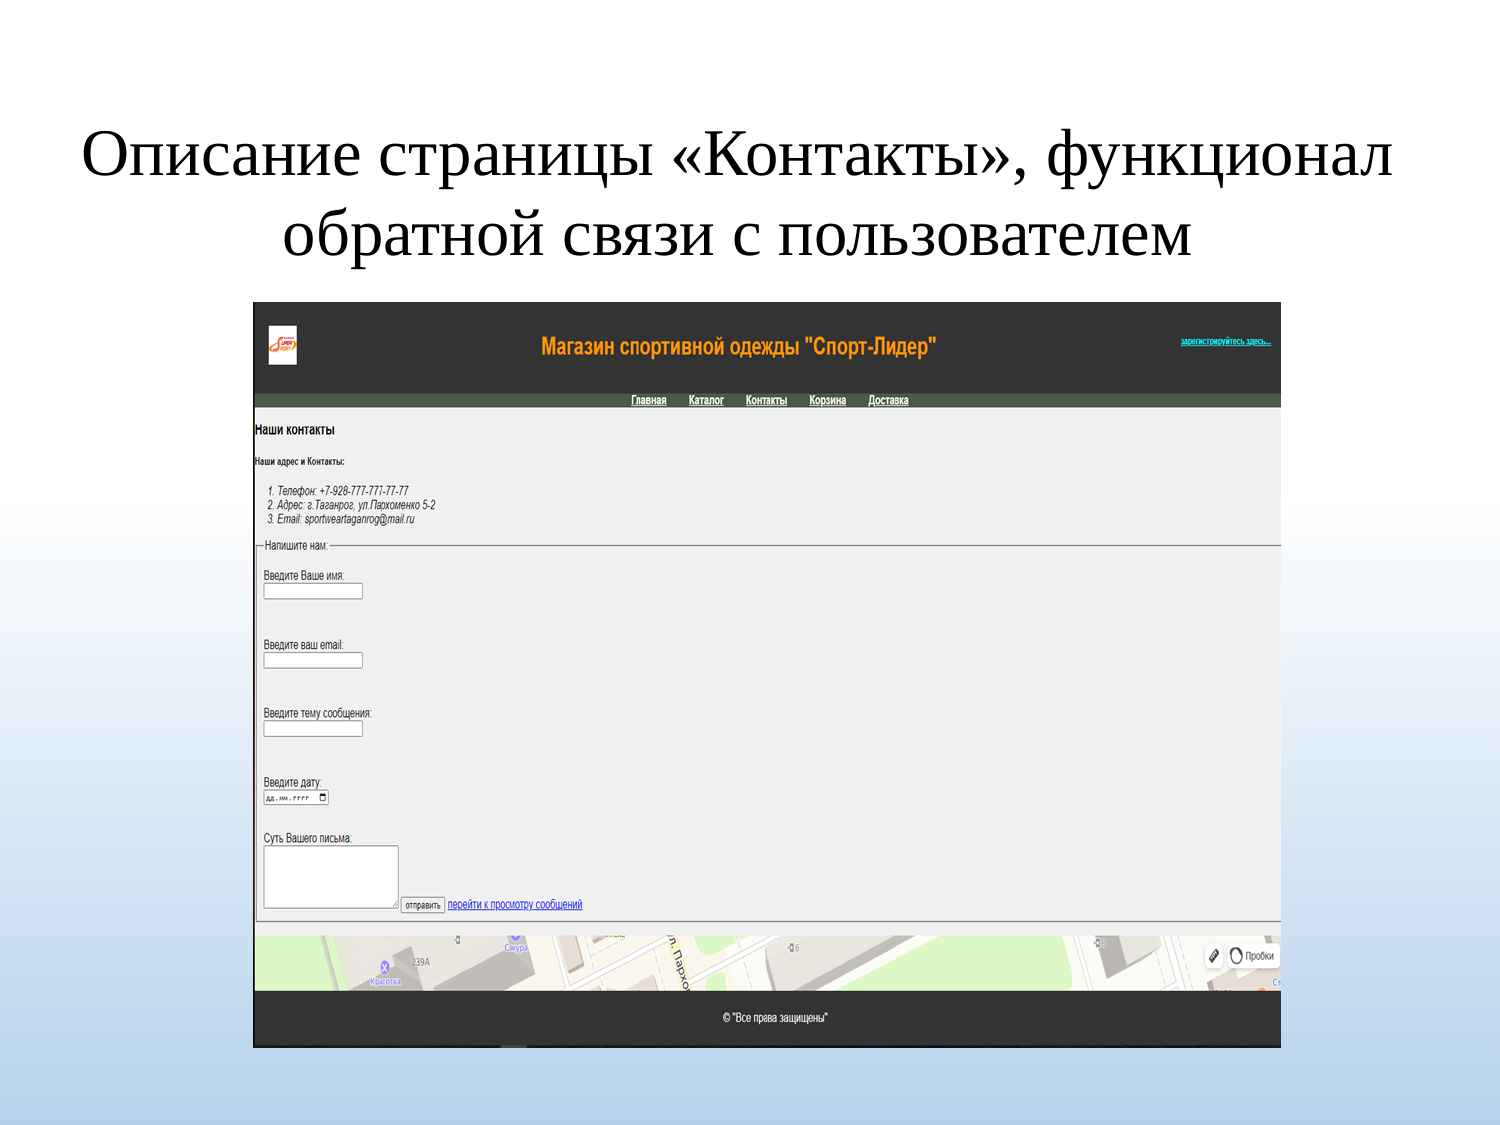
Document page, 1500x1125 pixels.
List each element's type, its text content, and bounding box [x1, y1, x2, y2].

text_box Описание страницы «Контакты», функционал обратной связи с пользователем [53, 101, 1424, 277]
picture [253, 302, 1281, 1048]
